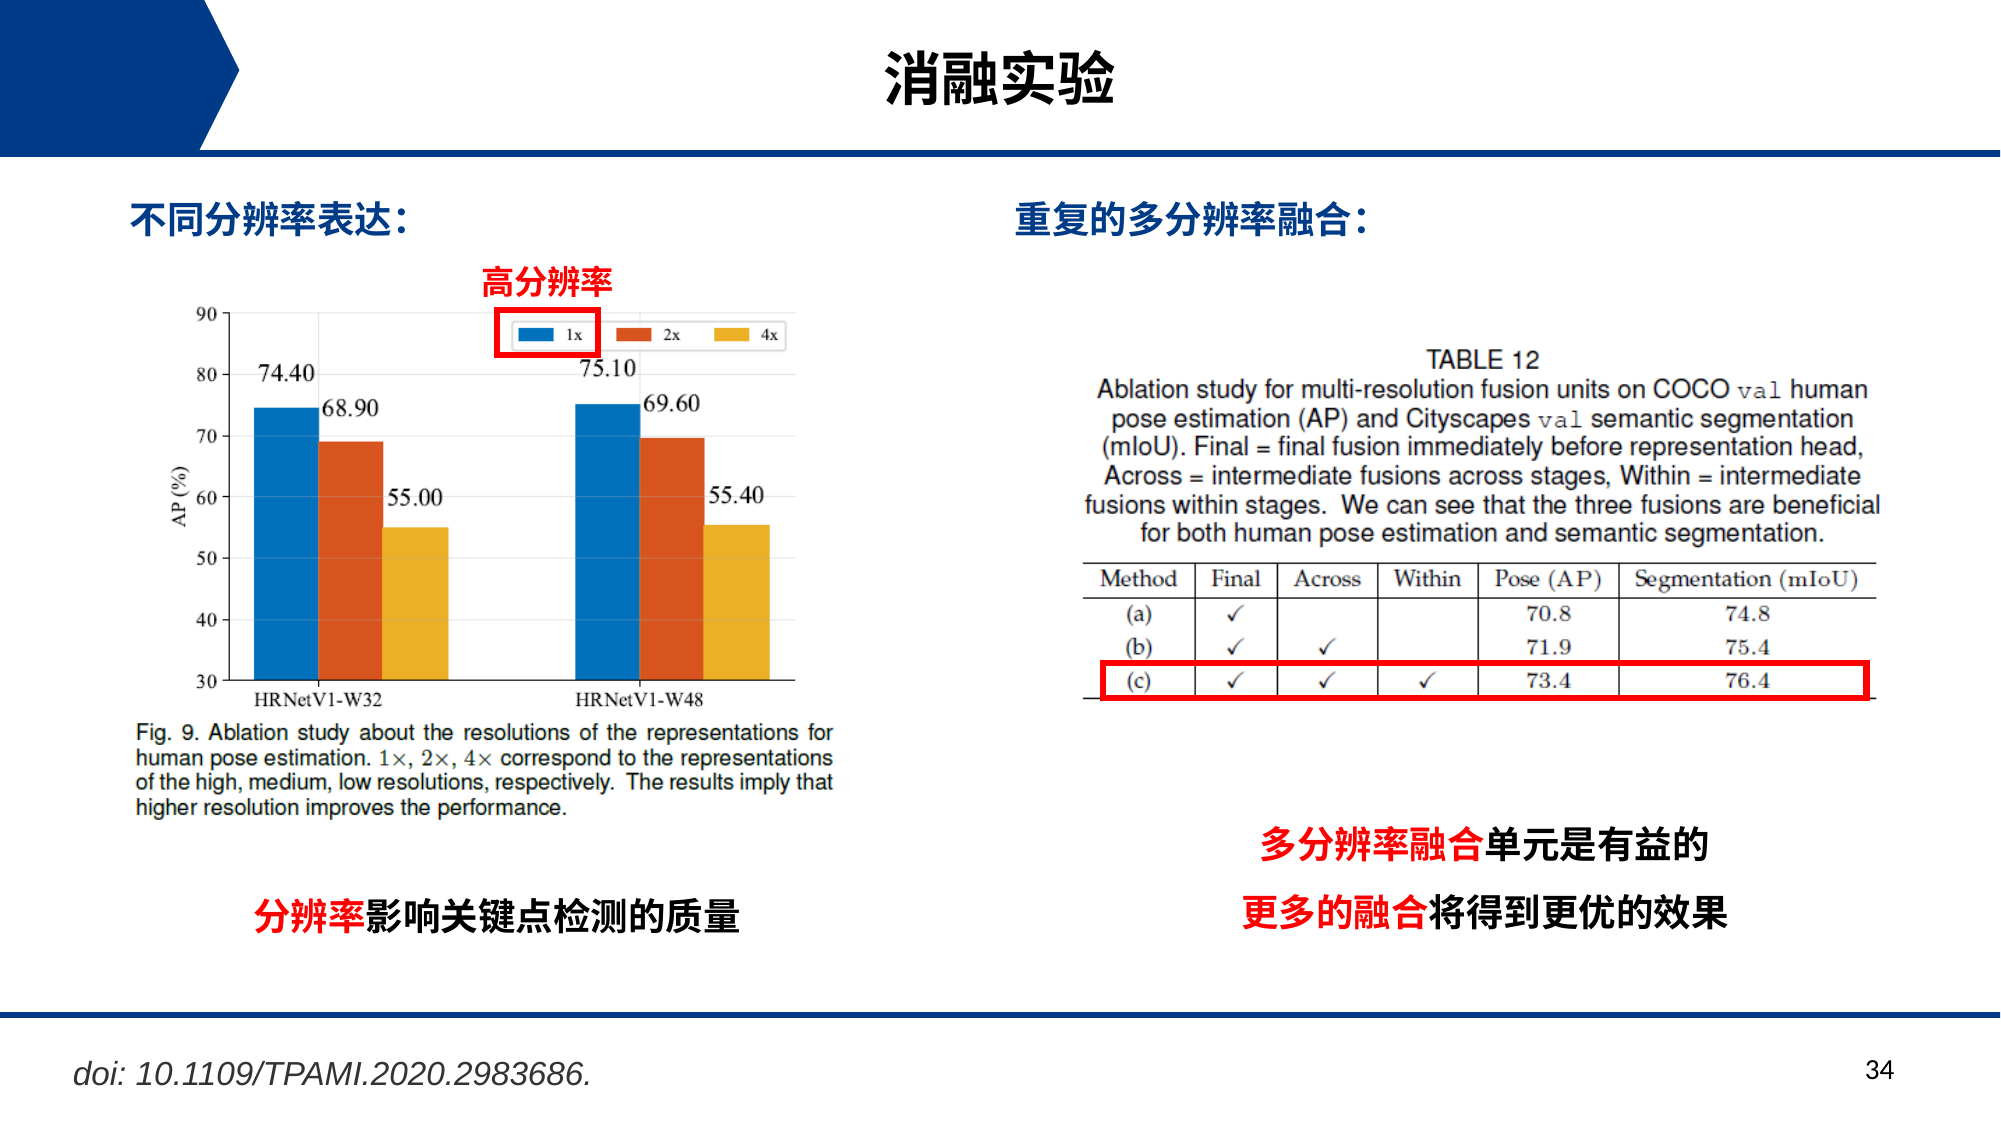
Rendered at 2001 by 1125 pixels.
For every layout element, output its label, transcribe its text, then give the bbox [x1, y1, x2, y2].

text_box 多分辨率融合单元是有益的 更多的融合将得到更优的效果 [1216, 791, 1753, 941]
text_box 消融实验 [868, 35, 1168, 120]
text_box 分辨率影响关键点检测的质量 [228, 862, 766, 945]
picture [1065, 337, 1896, 716]
text_box 重复的多分辨率融合： [999, 166, 1409, 249]
text_box 高分辨率 [443, 234, 652, 293]
picture [114, 293, 852, 832]
slide_number 34 [1850, 1042, 2000, 1103]
text_box 不同分辨率表达： [114, 166, 470, 249]
text_box doi: 10.1109/TPAMI.2020.2983686. [58, 1044, 1334, 1100]
